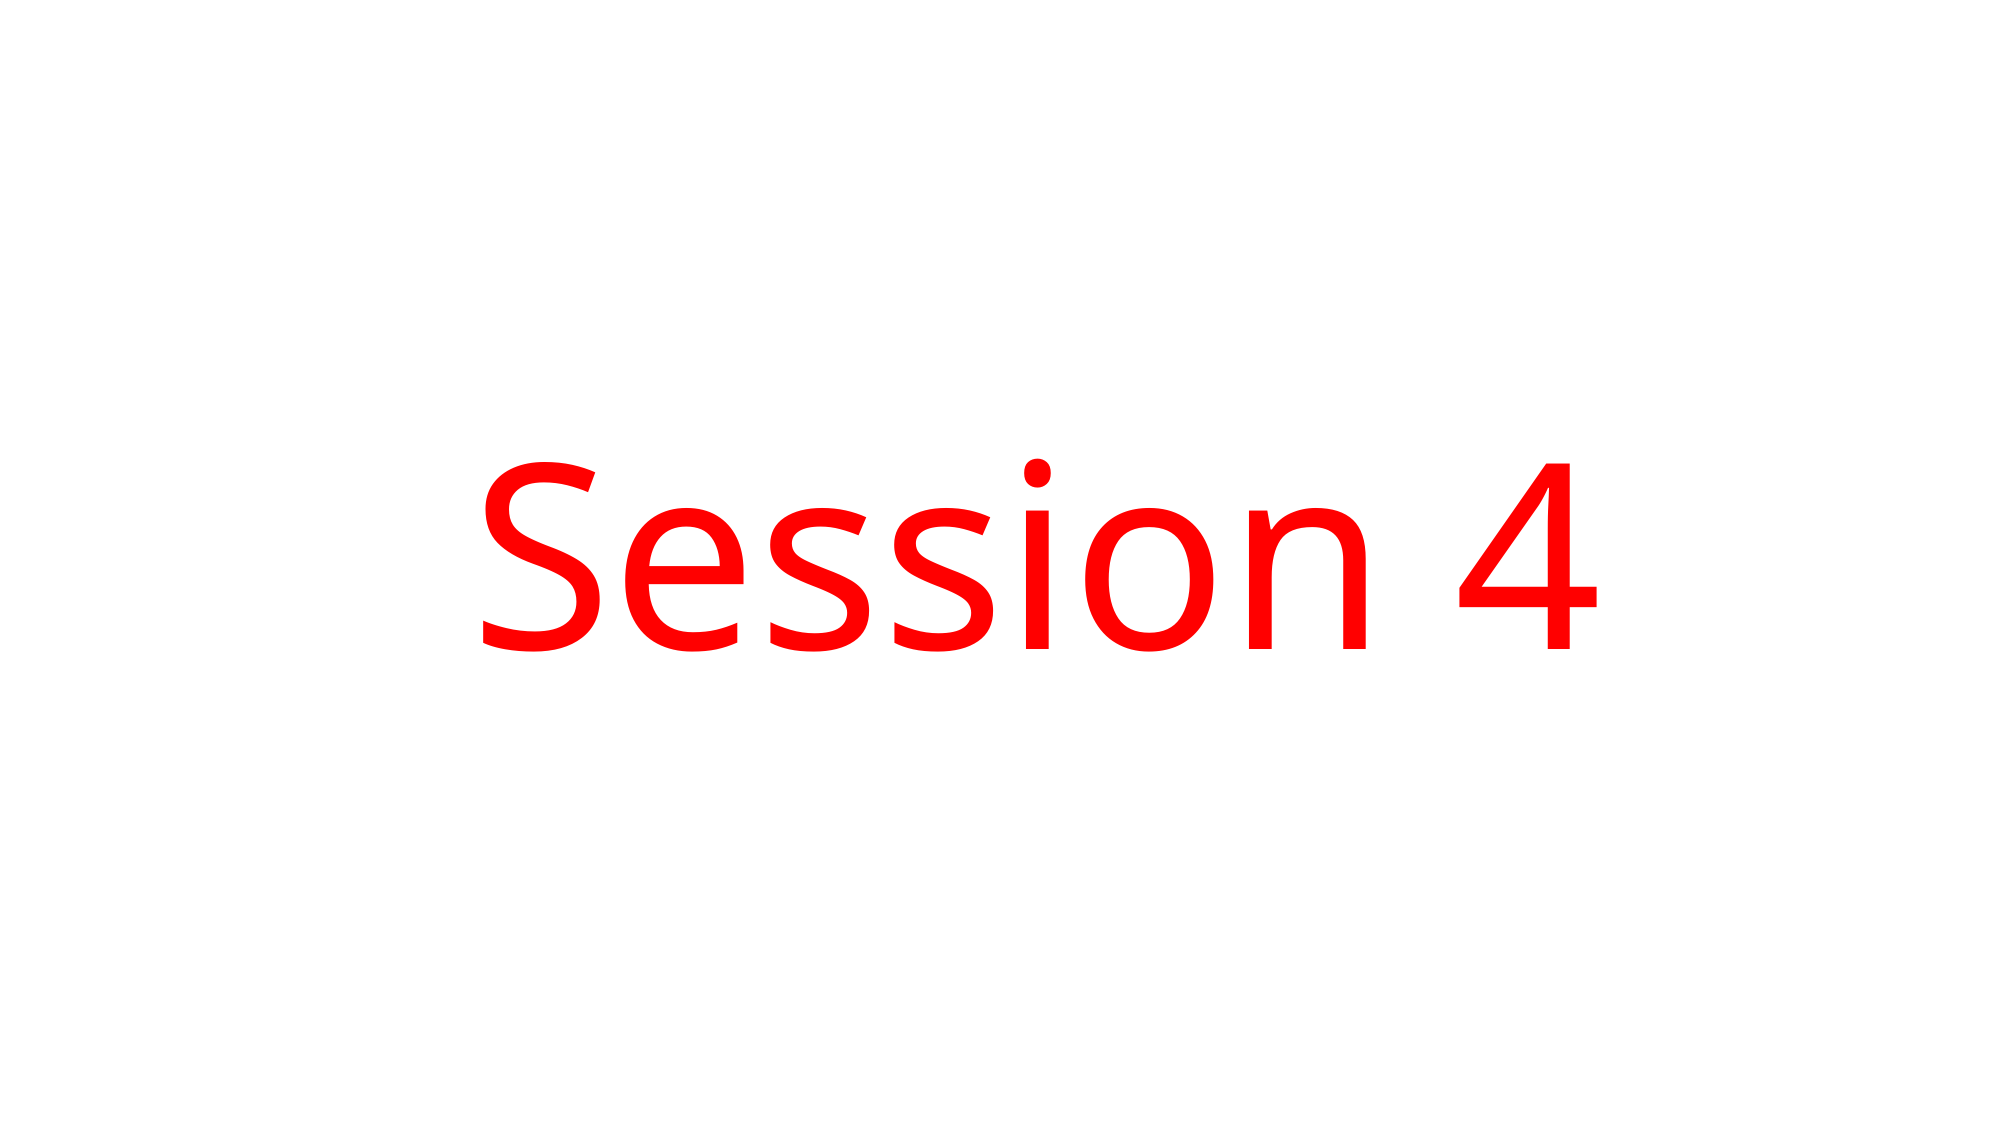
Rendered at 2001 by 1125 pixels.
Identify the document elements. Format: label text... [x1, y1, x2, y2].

title Session 4 [262, 102, 1811, 713]
